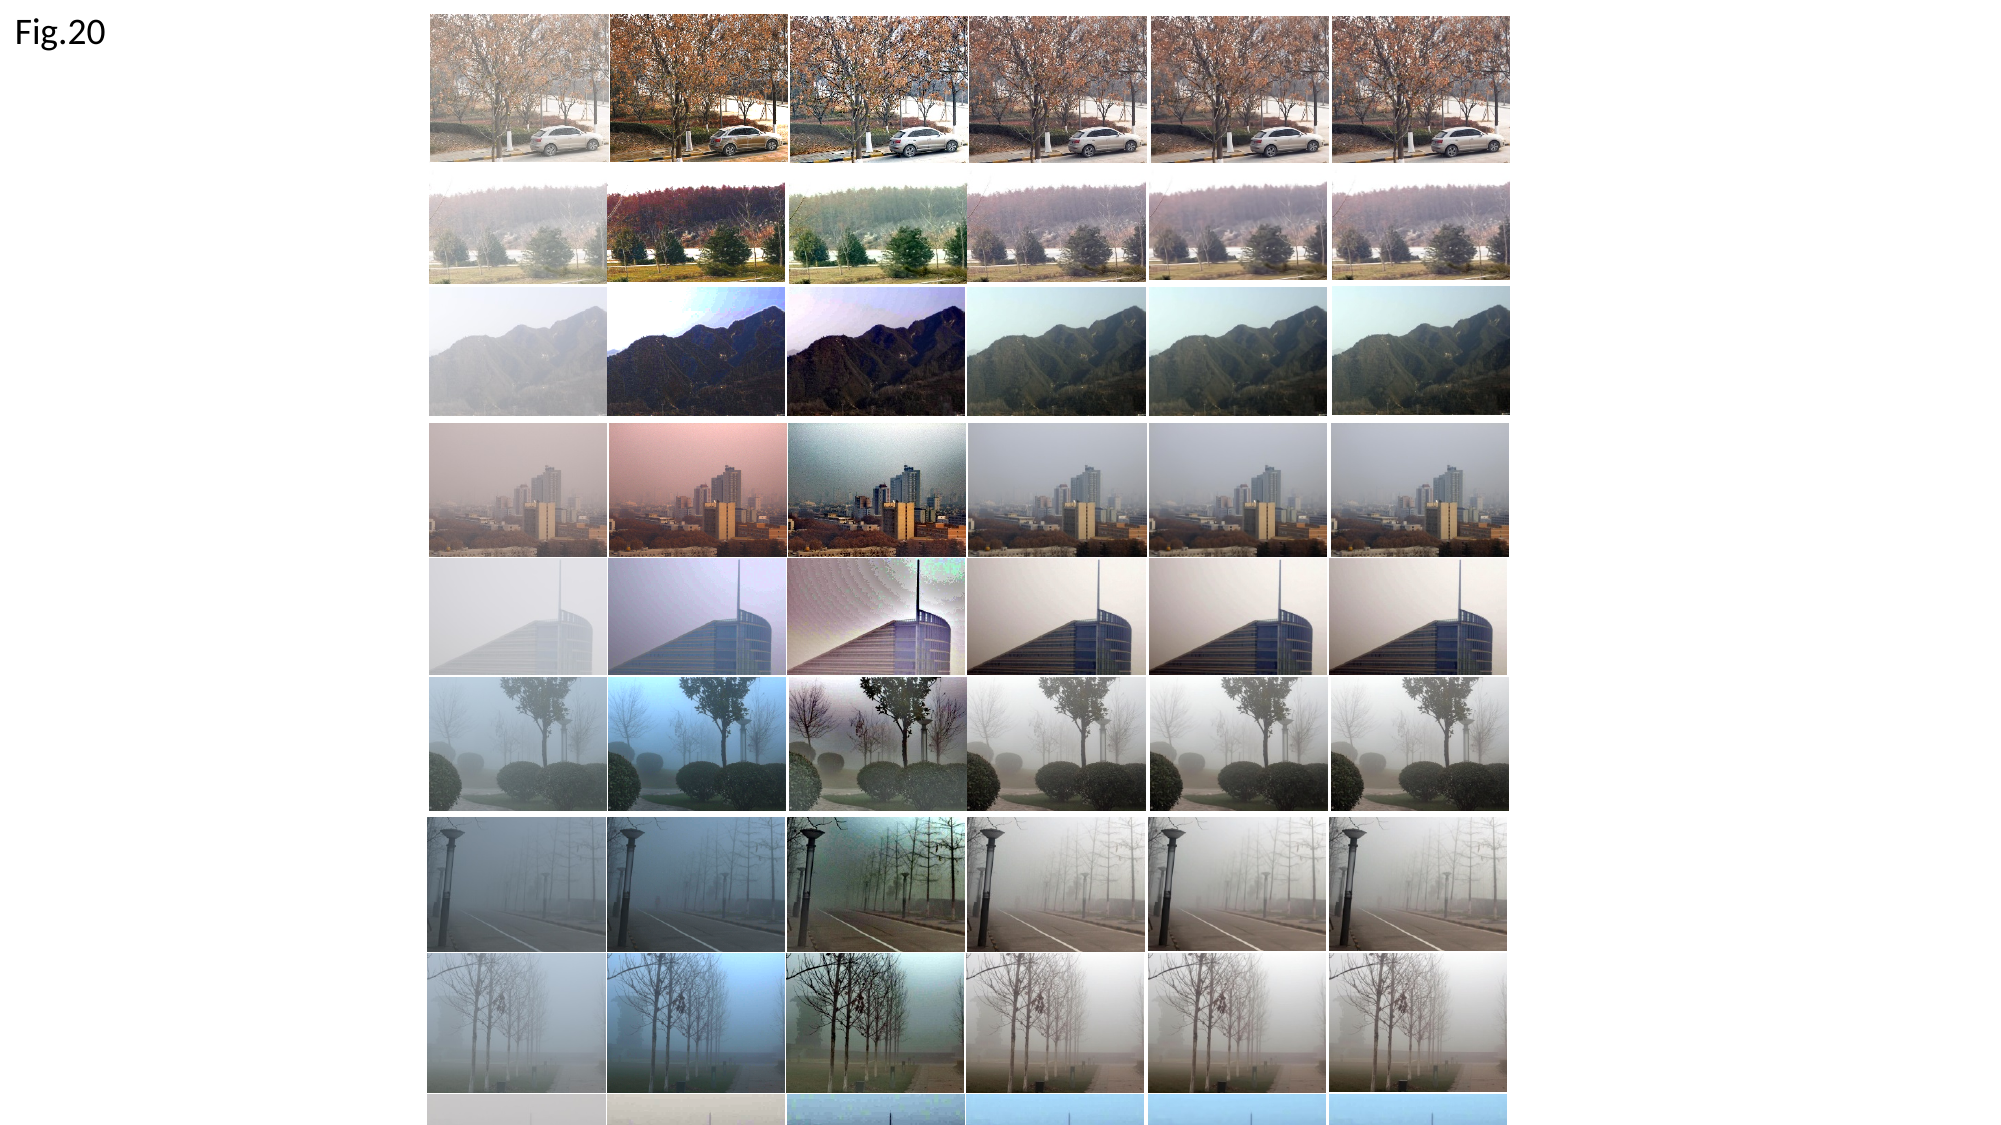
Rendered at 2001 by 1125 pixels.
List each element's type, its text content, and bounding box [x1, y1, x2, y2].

picture [1149, 16, 1329, 280]
picture [1148, 953, 1326, 1093]
picture [1149, 423, 1327, 557]
text_box Fig.20 [0, 0, 273, 60]
picture [789, 677, 1146, 811]
picture [966, 953, 1144, 1093]
picture [1149, 558, 1327, 675]
picture [1329, 953, 1507, 1092]
picture [787, 287, 965, 416]
picture [429, 287, 785, 416]
picture [788, 423, 966, 557]
picture [1332, 286, 1510, 415]
picture [1147, 817, 1326, 951]
picture [1149, 287, 1327, 416]
picture [967, 558, 1146, 675]
picture [429, 677, 607, 811]
picture [1329, 817, 1507, 951]
picture [1329, 558, 1507, 675]
picture [966, 1094, 1144, 1125]
picture [786, 953, 964, 1093]
picture [1149, 677, 1328, 811]
picture [608, 558, 786, 675]
picture [1331, 423, 1509, 557]
picture [1332, 16, 1510, 280]
picture [429, 423, 607, 557]
picture [968, 423, 1147, 557]
picture [787, 817, 965, 952]
picture [609, 423, 787, 557]
picture [967, 287, 1146, 416]
picture [967, 817, 1145, 952]
picture [427, 953, 785, 1093]
picture [608, 677, 786, 811]
picture [1329, 1094, 1507, 1125]
picture [427, 817, 606, 952]
picture [429, 14, 788, 284]
picture [1147, 1094, 1326, 1125]
picture [787, 558, 965, 675]
picture [607, 817, 785, 952]
picture [1331, 677, 1509, 811]
picture [429, 558, 607, 675]
picture [787, 1094, 965, 1125]
picture [789, 16, 1147, 284]
picture [427, 1094, 785, 1125]
